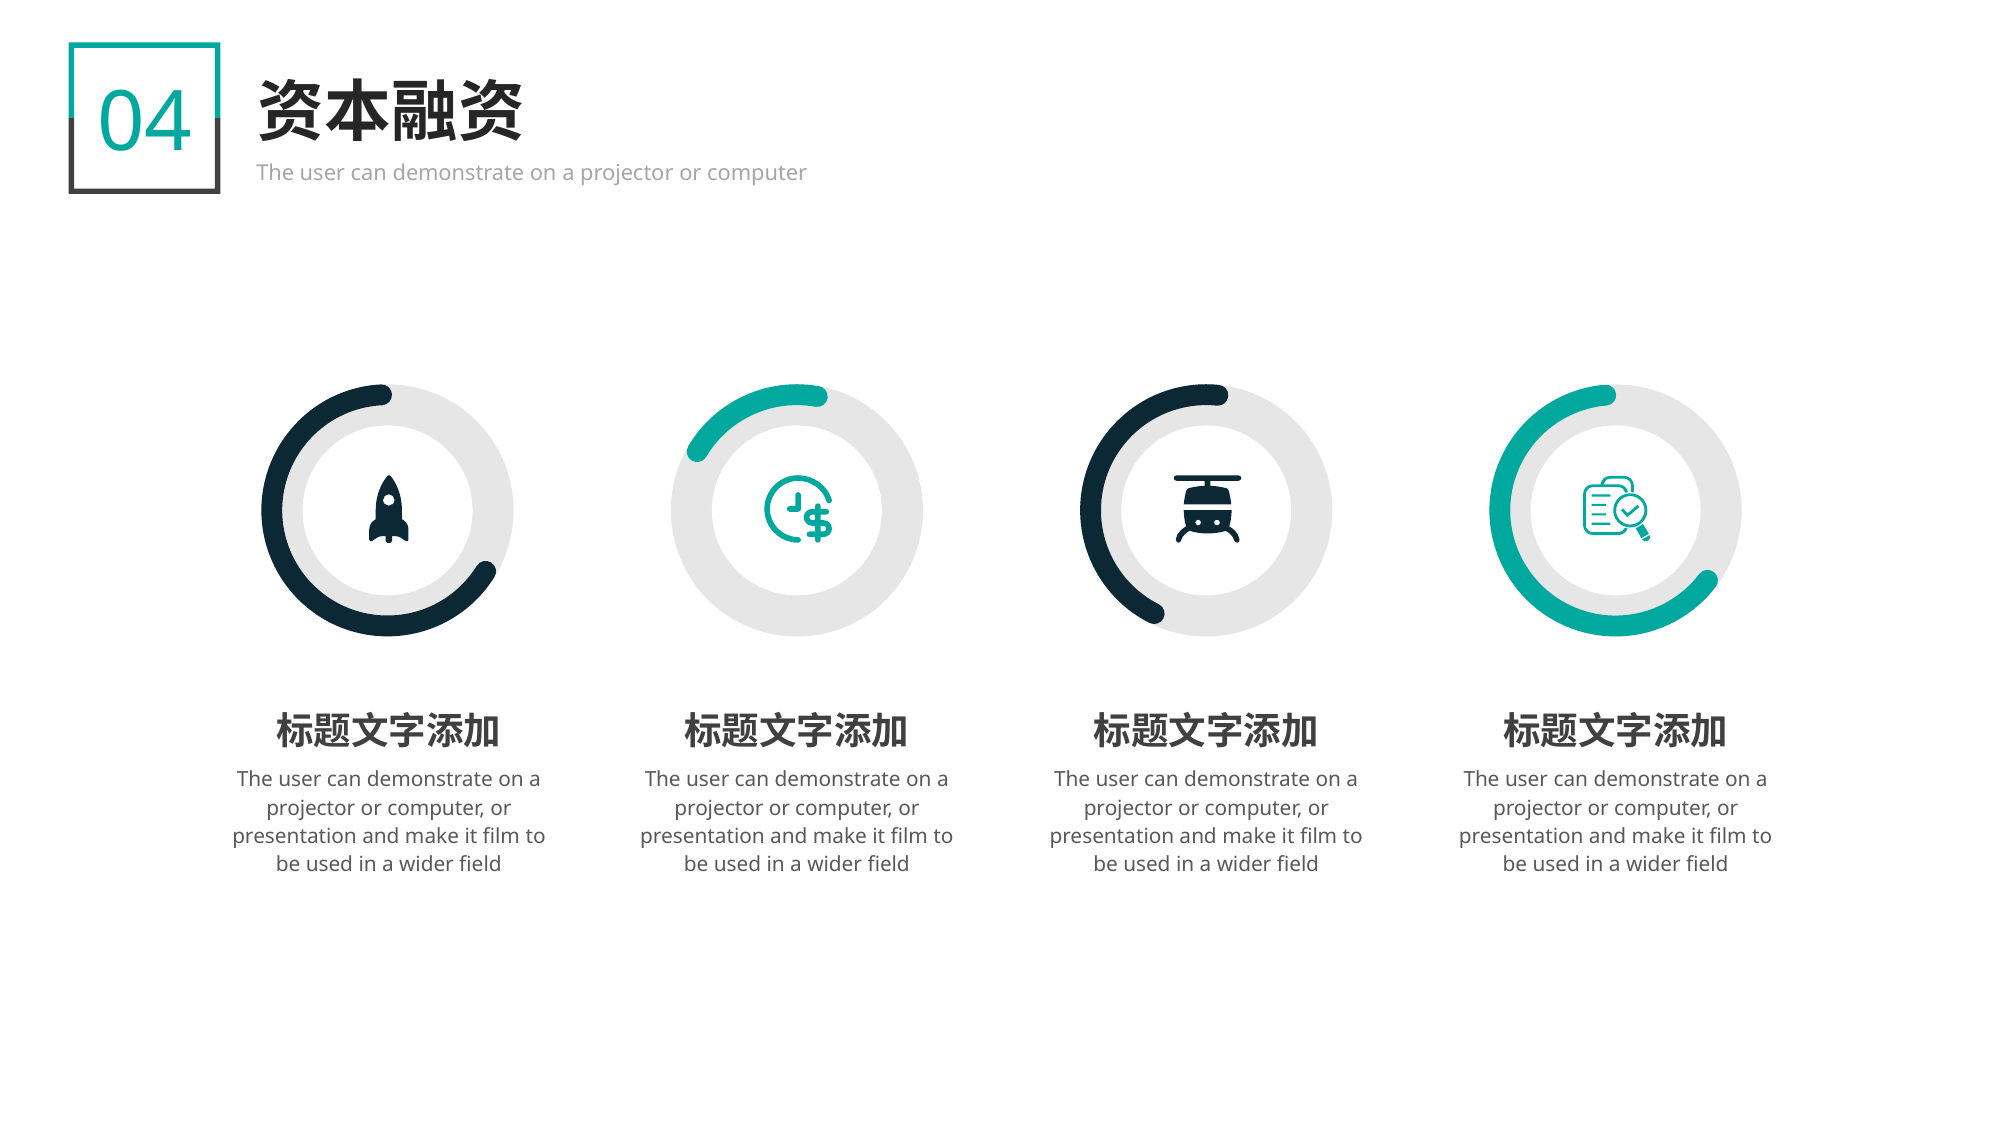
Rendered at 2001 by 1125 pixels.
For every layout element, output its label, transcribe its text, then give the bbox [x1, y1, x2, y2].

text_box [710, 425, 883, 597]
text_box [241, 60, 941, 193]
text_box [1440, 699, 1791, 886]
text_box [368, 474, 410, 544]
text_box [384, 424, 474, 556]
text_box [621, 699, 972, 886]
text_box [1582, 474, 1652, 543]
text_box [774, 482, 802, 505]
text_box [260, 383, 515, 638]
text_box [271, 394, 487, 627]
text_box [763, 474, 833, 544]
text_box [696, 394, 818, 493]
text_box [1174, 509, 1241, 544]
text_box [68, 41, 221, 60]
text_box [1031, 699, 1382, 886]
text_box [669, 383, 925, 638]
text_box [1079, 383, 1334, 638]
text_box [68, 175, 221, 195]
text_box [1090, 394, 1219, 615]
text_box [1609, 424, 1702, 562]
text_box [1499, 394, 1708, 627]
text_box [1488, 383, 1743, 638]
text_box [1172, 474, 1243, 506]
text_box 04 [68, 60, 221, 175]
text_box [1168, 424, 1293, 597]
text_box [802, 502, 834, 544]
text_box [213, 699, 564, 886]
